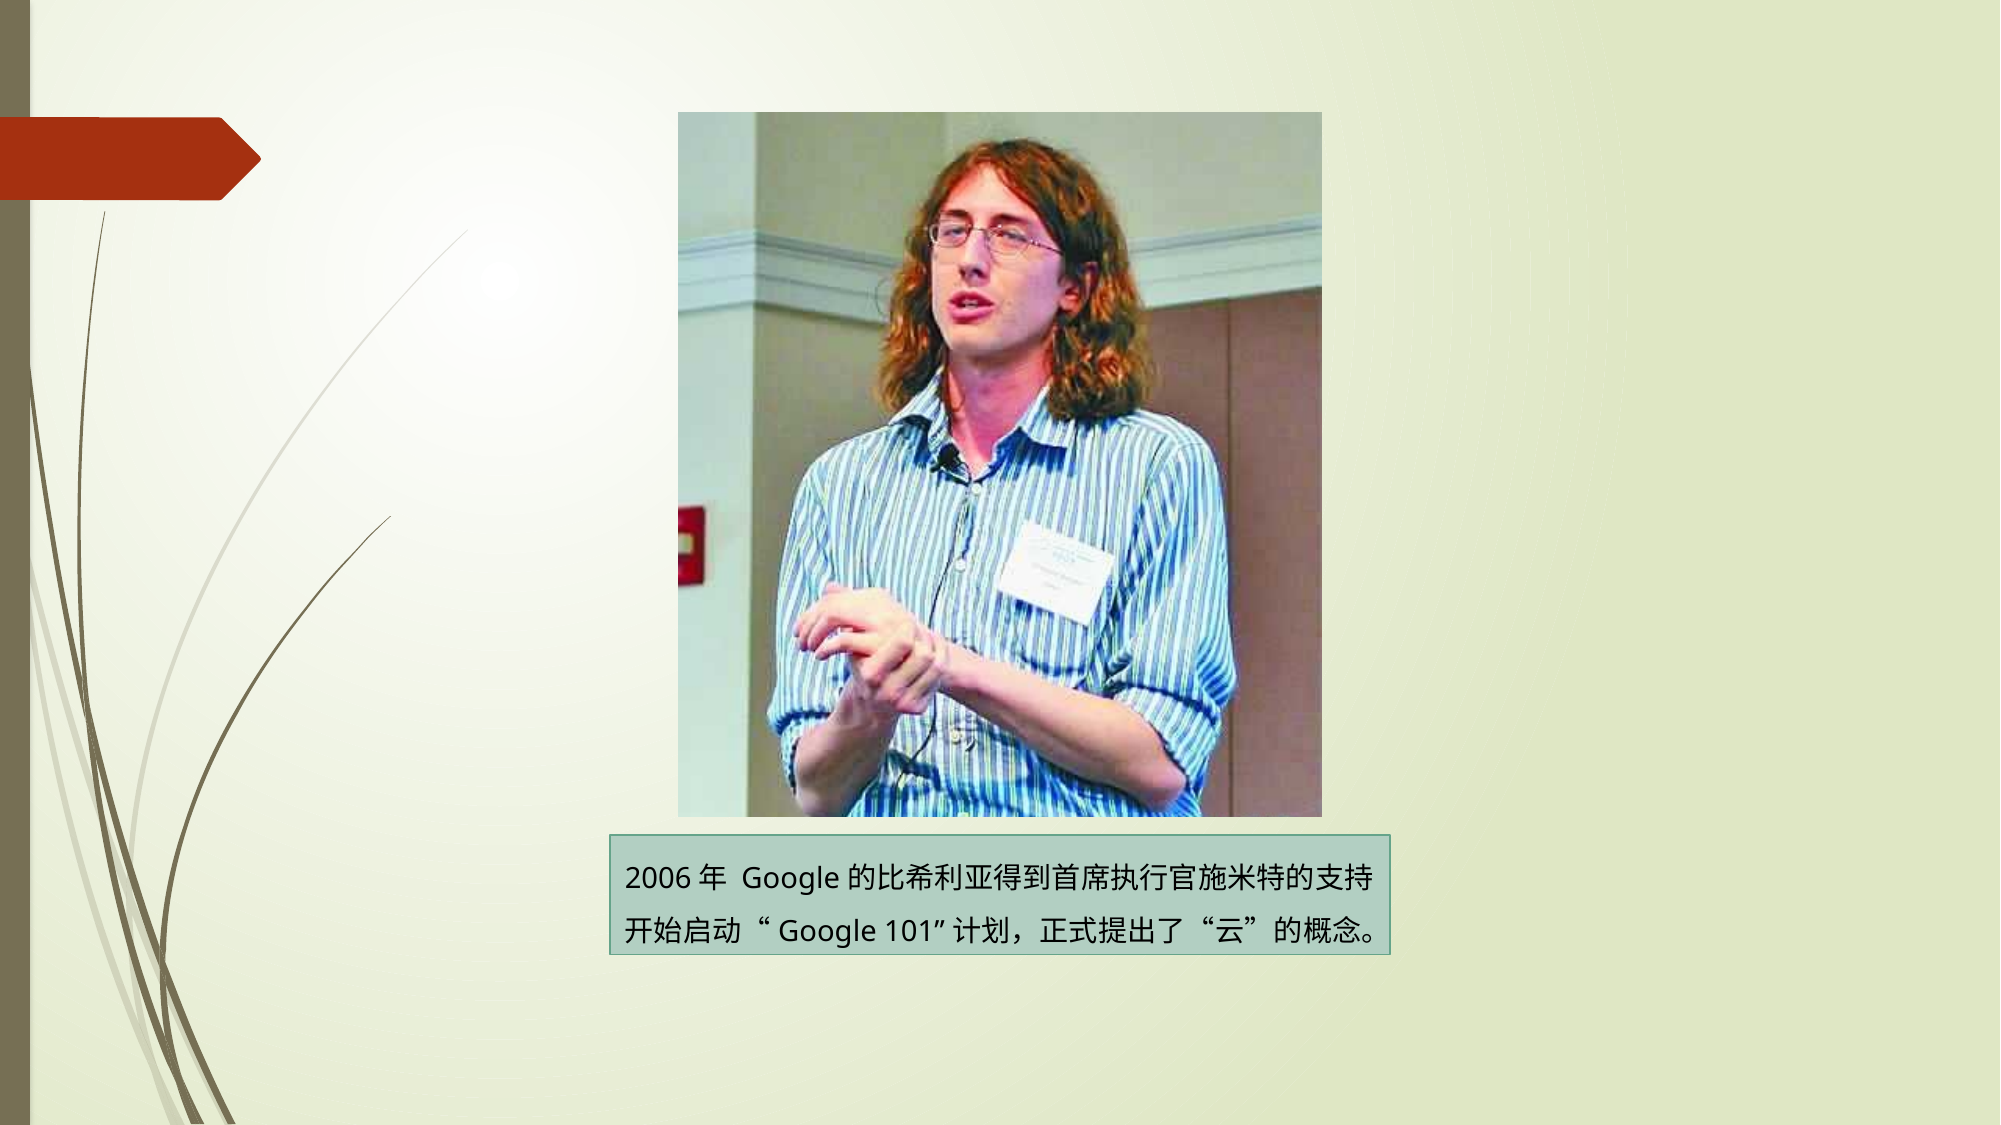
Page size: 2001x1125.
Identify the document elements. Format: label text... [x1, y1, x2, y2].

text_box 2006年 Google的比希利亚得到首席执行官施米特的支持开始启动“Google 101”计划，正式提出了“云”的概念。 [609, 834, 1391, 955]
picture [677, 112, 1323, 817]
